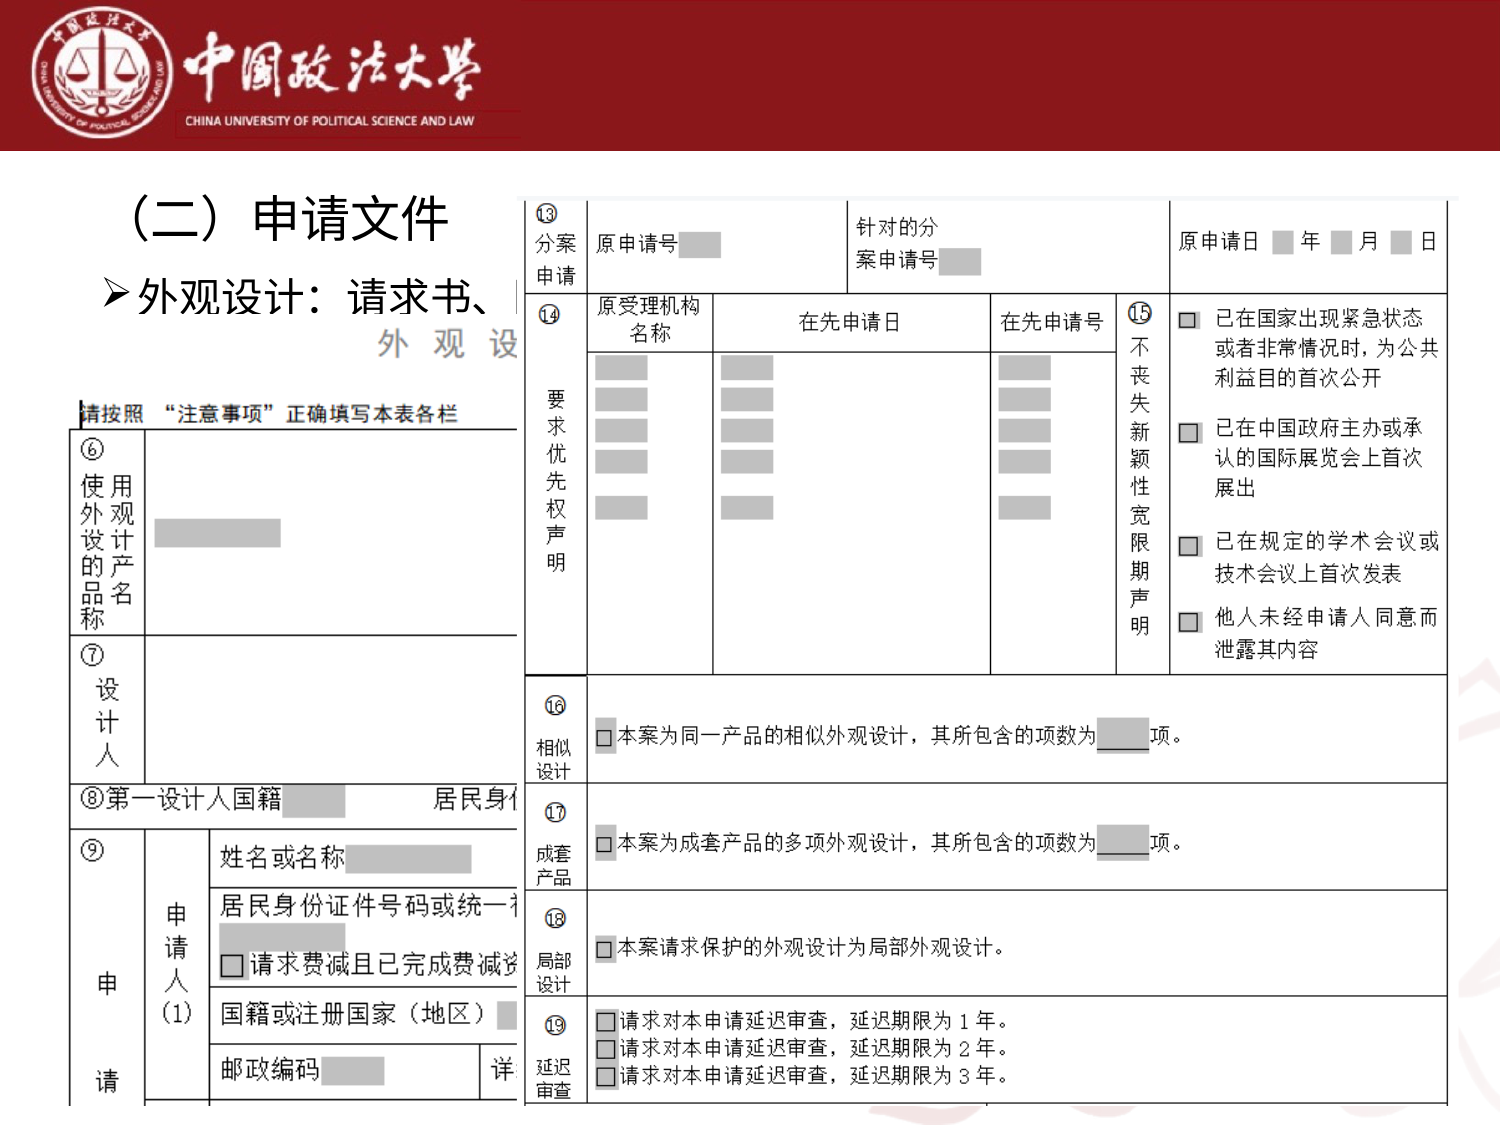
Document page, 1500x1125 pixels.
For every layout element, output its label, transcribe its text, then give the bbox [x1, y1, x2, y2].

picture [60, 196, 1500, 1125]
list （二）申请文件 外观设计：请求书、图片或照片、简要说明、优先权申请书（A27) [85, 149, 1443, 314]
picture [0, 0, 1500, 151]
